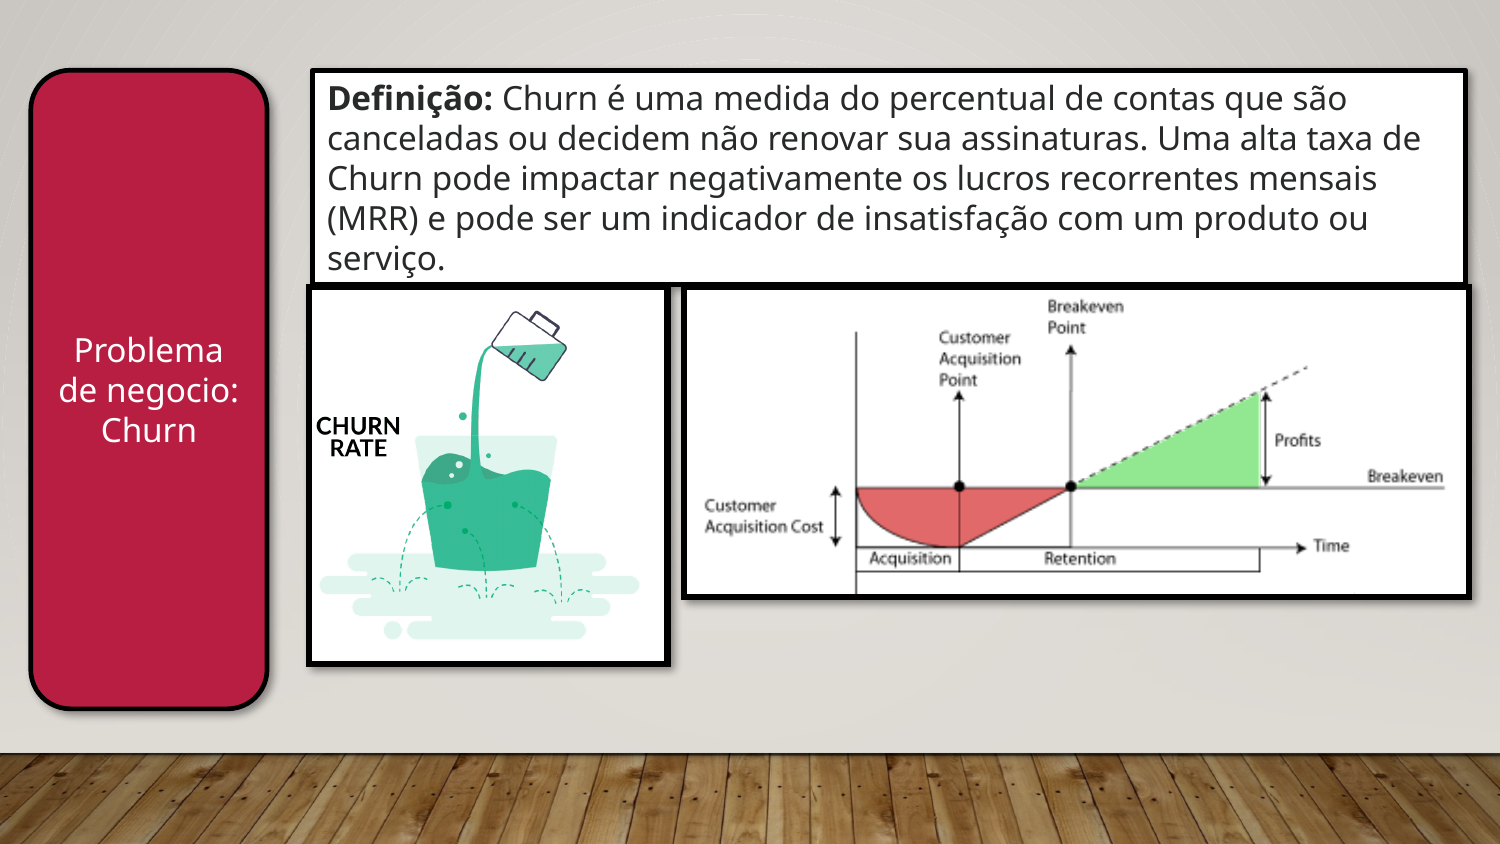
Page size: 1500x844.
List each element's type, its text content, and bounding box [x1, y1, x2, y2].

picture [312, 289, 665, 661]
picture [0, 753, 1500, 844]
text_box Problema de negocio: Churn [29, 68, 269, 711]
picture [687, 289, 1466, 594]
text_box Definição: Churn é uma medida do percentual de contas que são canceladas ou decidem não renovar sua assinaturas. Uma alta taxa de Churn pode impactar negativamente os lucros recorrentes mensais (MRR) e pode ser um indicador de insatisfação com um produto ou serviço. [312, 70, 1466, 285]
